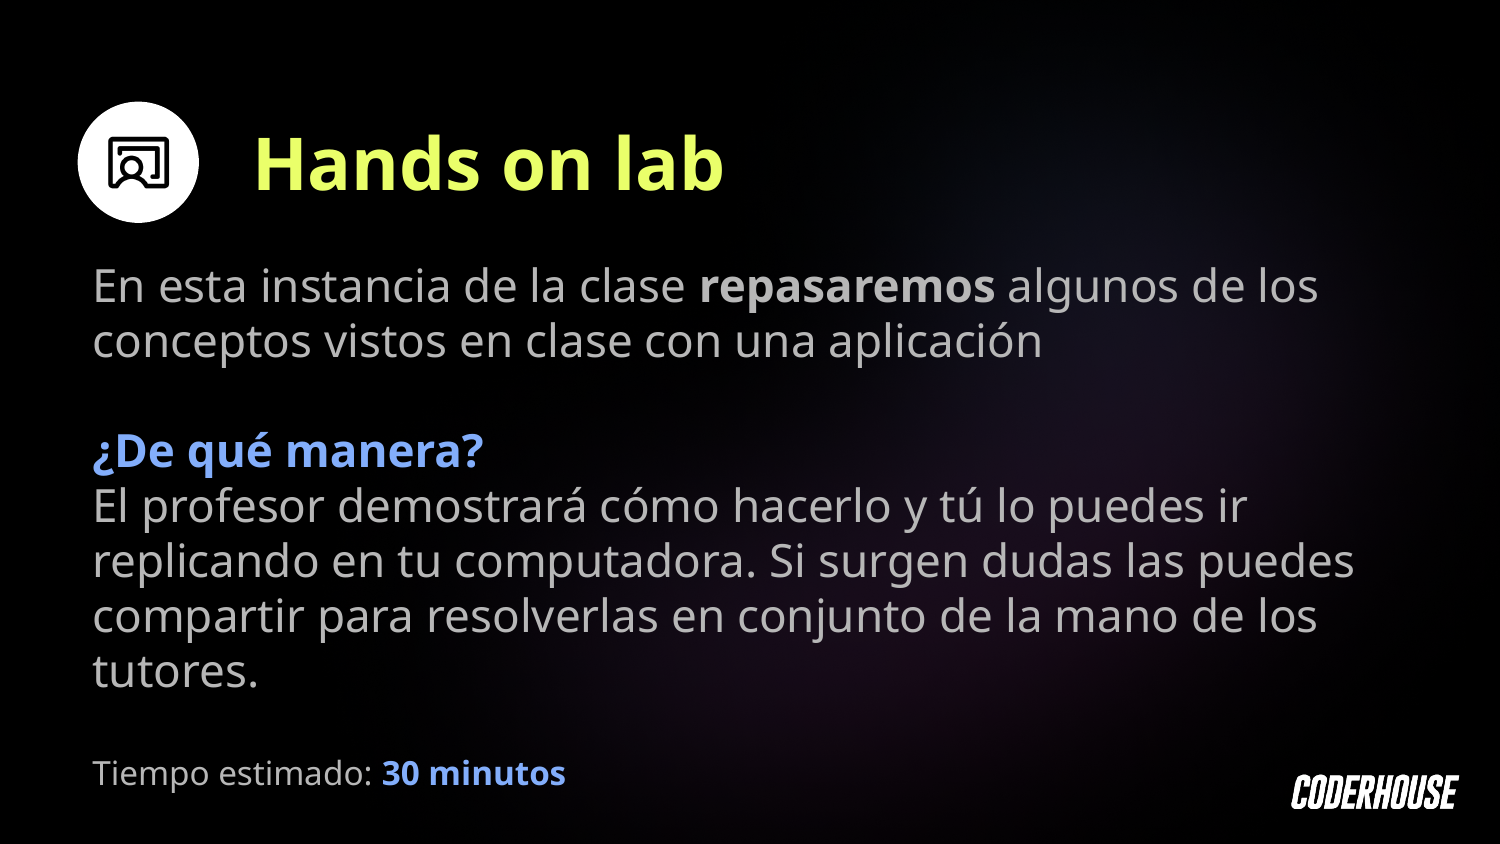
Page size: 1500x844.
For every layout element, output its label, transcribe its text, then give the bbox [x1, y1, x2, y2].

text_box En esta instancia de la clase repasaremos algunos de los conceptos vistos en clase con una aplicación ¿De qué manera? El profesor demostrará cómo hacerlo y tú lo puedes ir replicando en tu computadora. Si surgen dudas las puedes compartir para resolverlas en conjunto de la mano de los tutores. Tiempo estimado: 30 minutos [77, 241, 1447, 807]
text_box Hands on lab [237, 112, 1414, 222]
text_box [77, 101, 200, 224]
picture [0, 0, 1500, 844]
